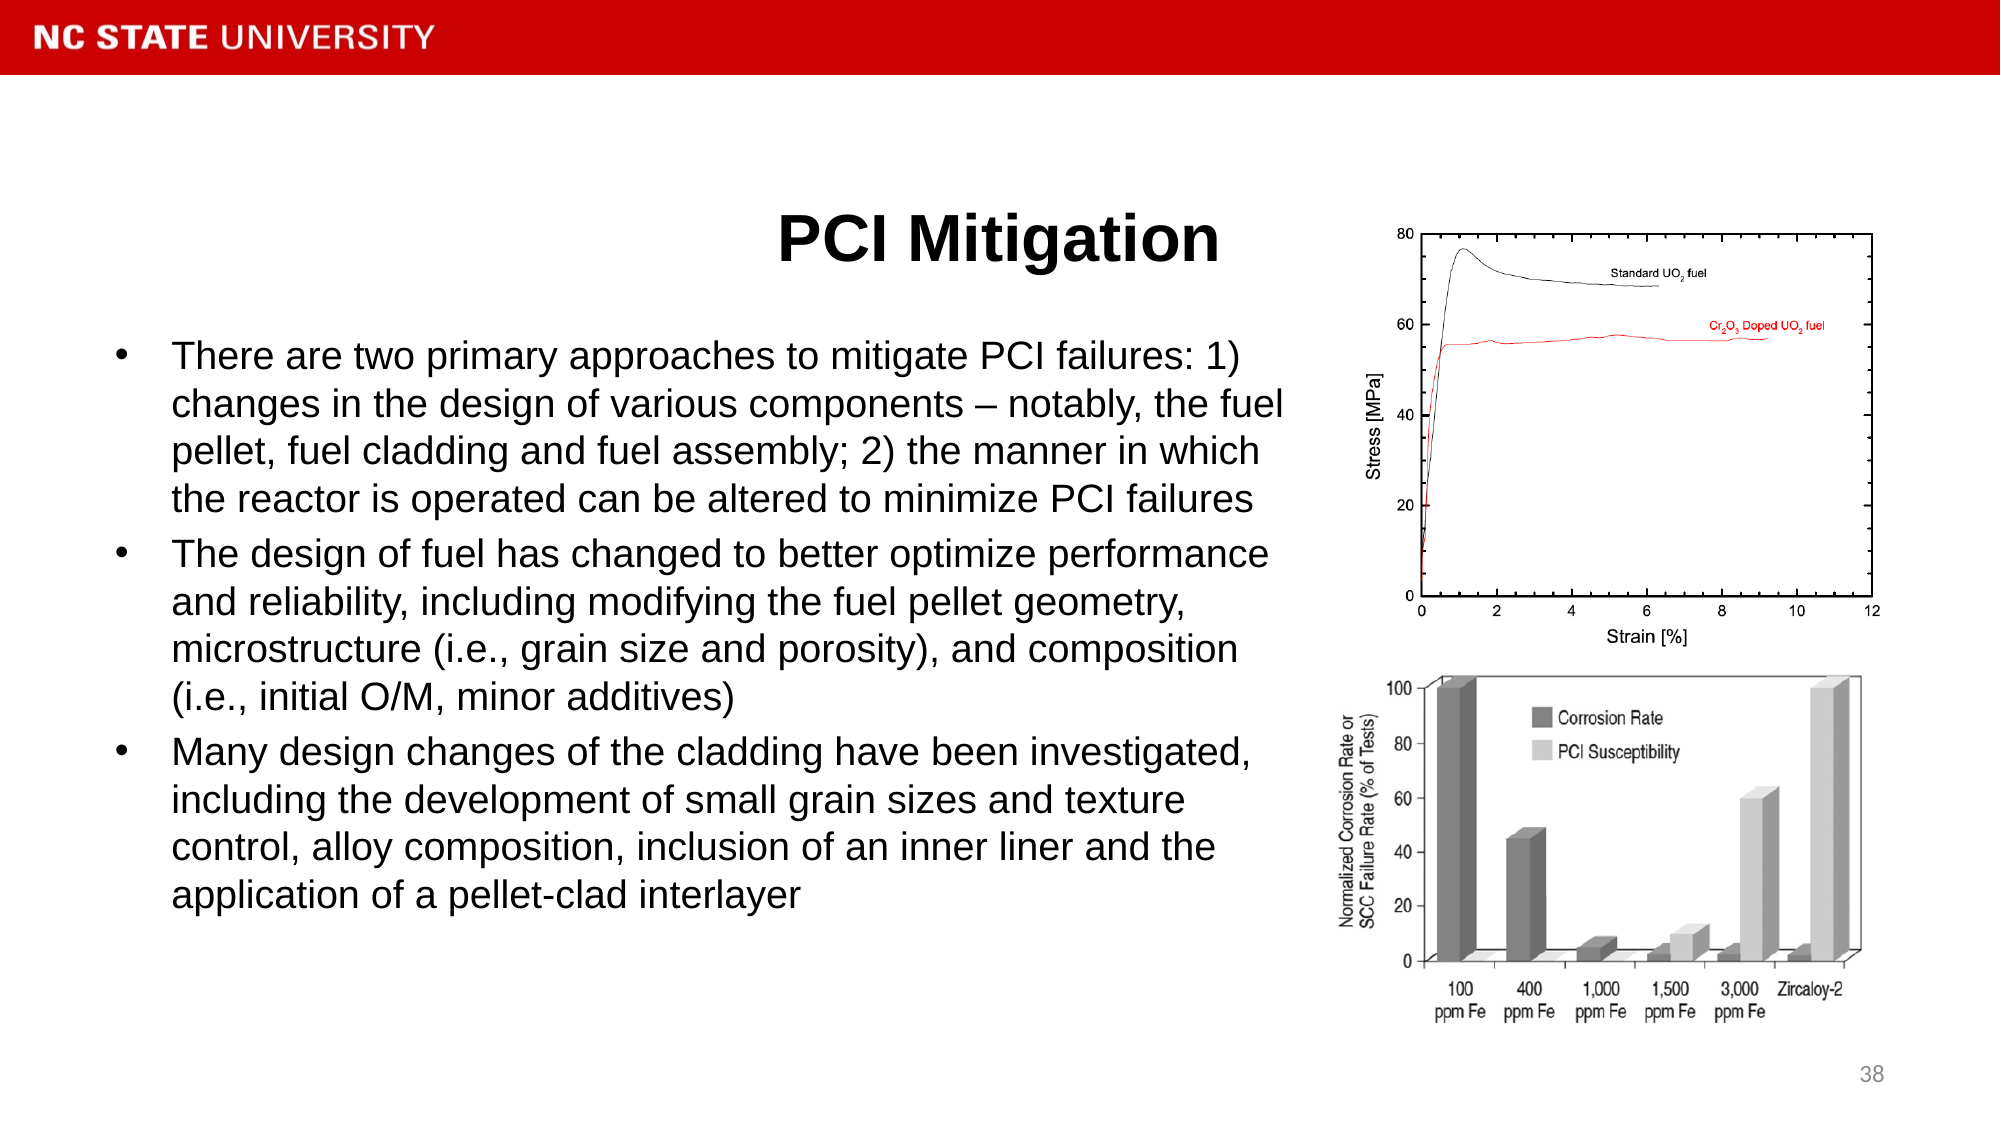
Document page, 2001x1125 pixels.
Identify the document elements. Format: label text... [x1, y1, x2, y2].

picture [1336, 209, 1901, 655]
picture [0, 0, 2000, 75]
picture [1336, 673, 1863, 1025]
list There are two primary approaches to mitigate PCI failures: 1) changes in the design of various components – notably, the fuel pellet, fuel cladding and fuel assembly; 2) the manner in which the reactor is operated can be altered to minimize PCI failures The design of fuel has changed to better optimize performance and reliability, including modifying the fuel pellet geometry, microstructure (i.e., grain size and porosity), and composition (i.e., initial O/M, minor additives) Many design changes of the cladding have been investigated, including the development of small grain sizes and texture control, alloy composition, inclusion of an inner liner and the application of a pellet-clad interlayer [99, 322, 1310, 974]
title PCI Mitigation [99, 147, 1900, 323]
slide_number 38 [1433, 1042, 1900, 1103]
